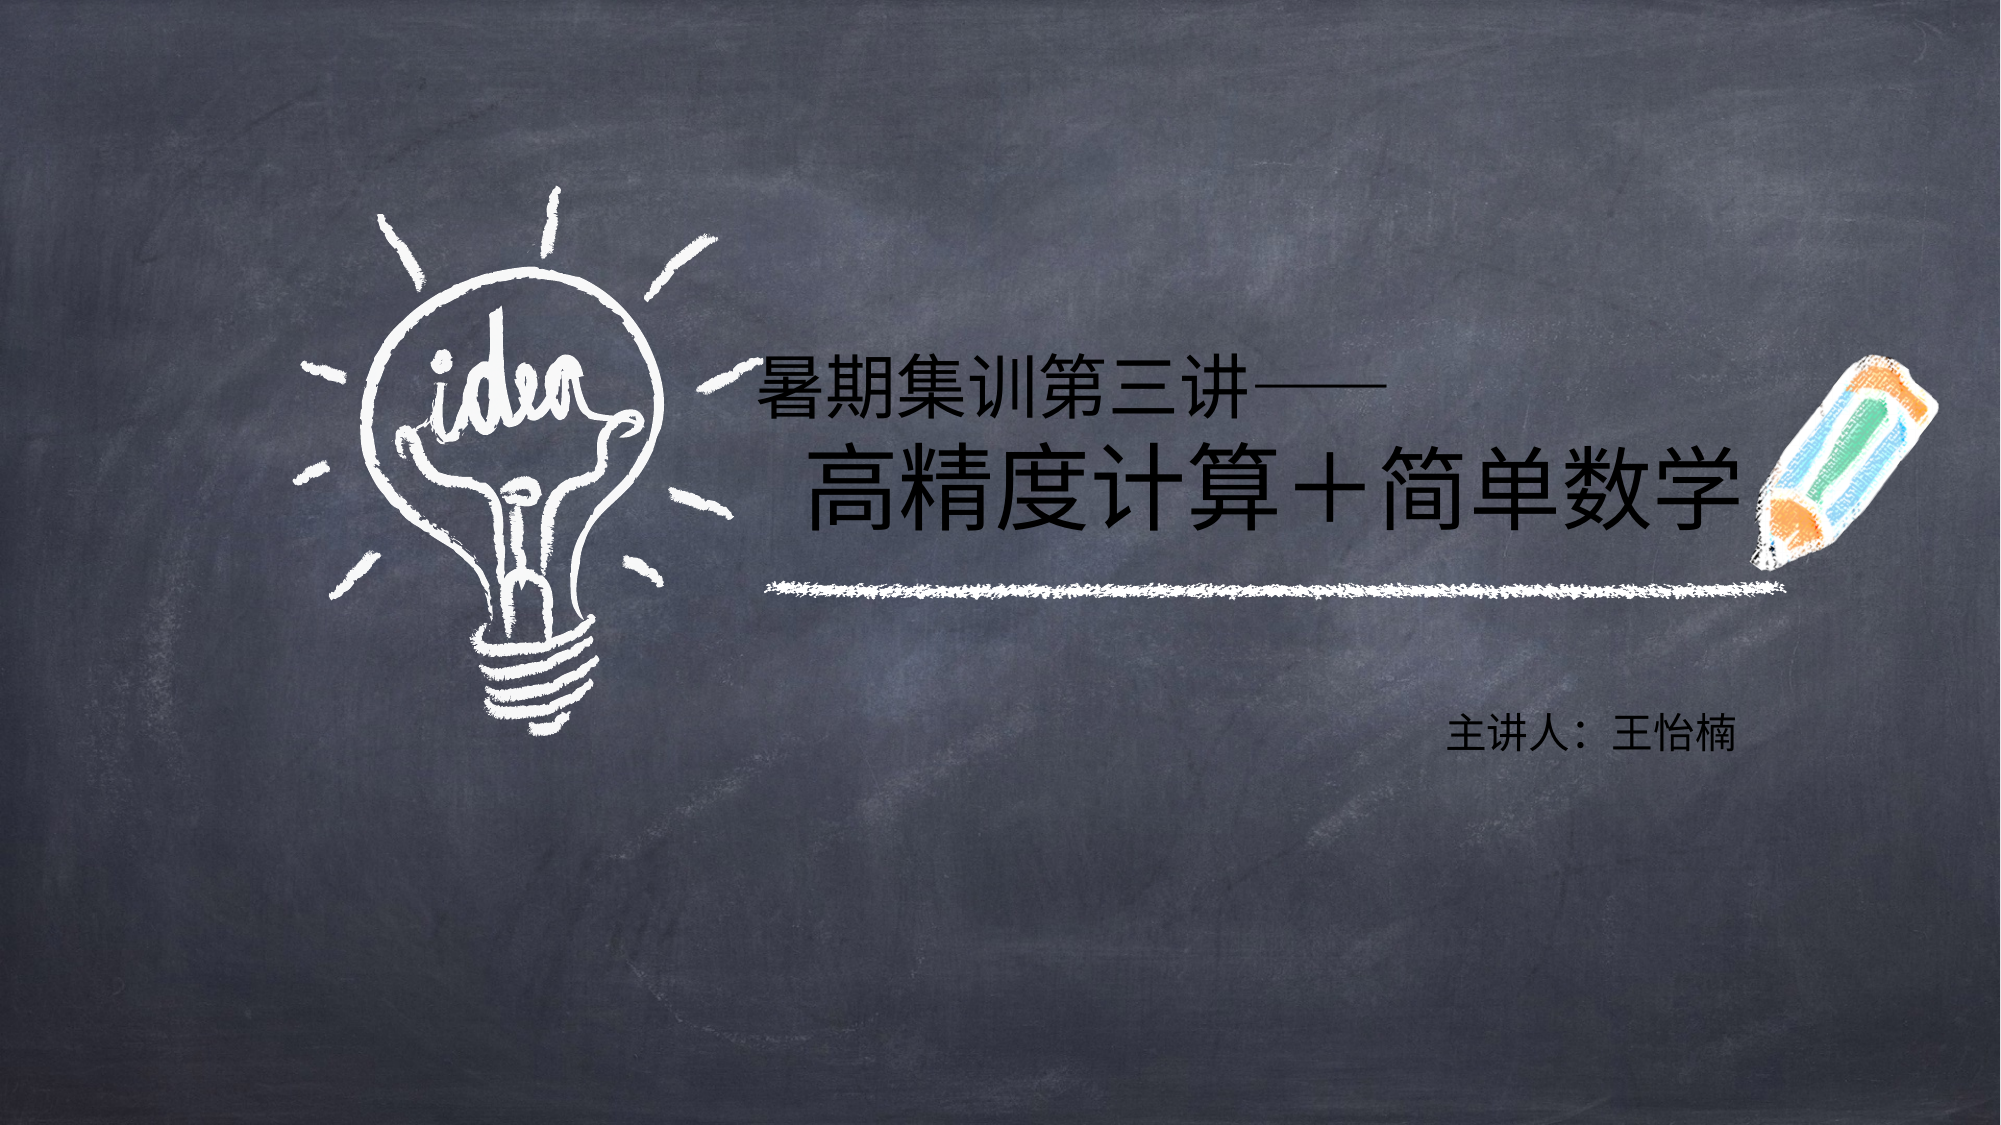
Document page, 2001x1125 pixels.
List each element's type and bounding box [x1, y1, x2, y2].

text_box [764, 335, 1801, 580]
text_box [740, 593, 1801, 765]
text_box [291, 185, 764, 738]
picture [0, 0, 2001, 1125]
text_box [763, 580, 1787, 601]
